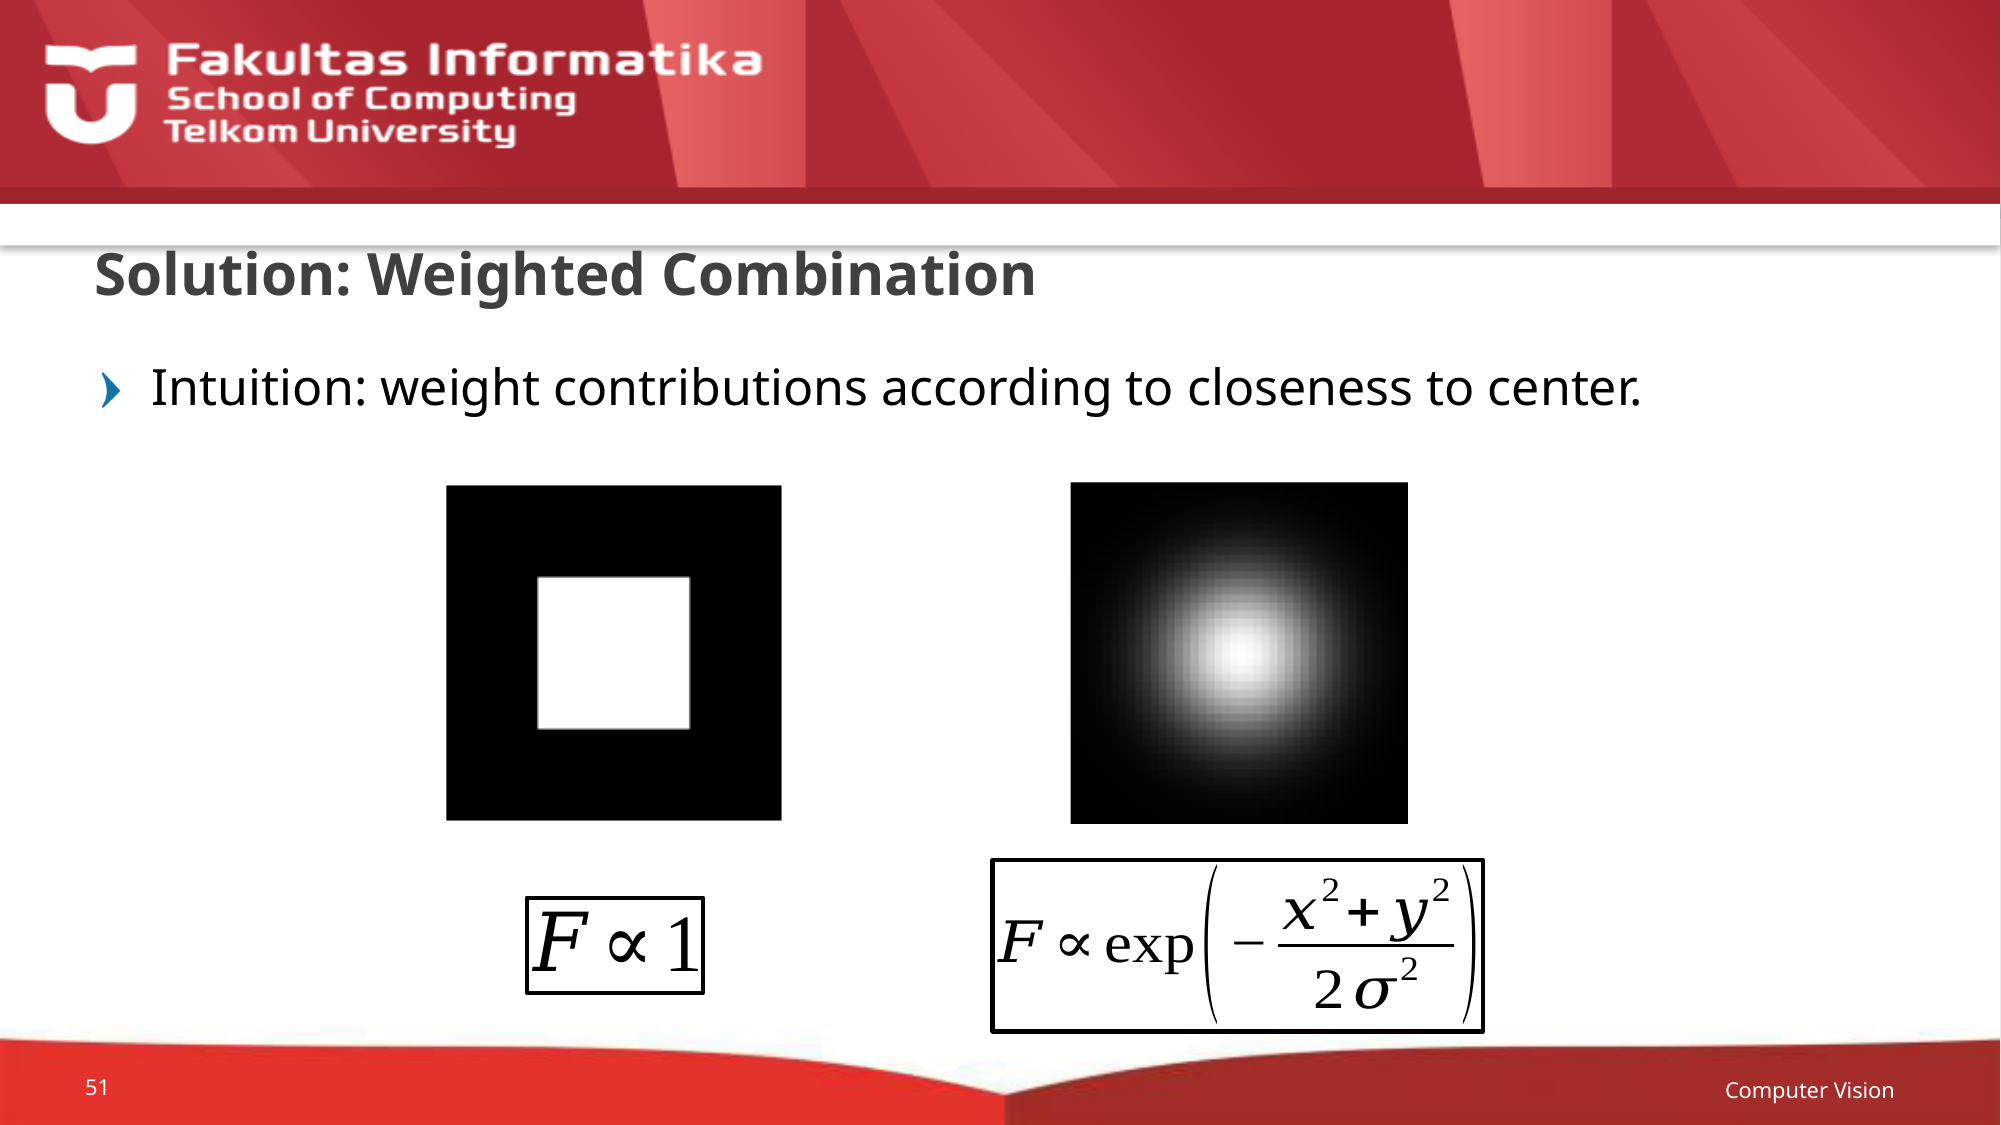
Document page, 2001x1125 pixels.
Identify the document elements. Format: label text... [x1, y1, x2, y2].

picture [1067, 480, 1408, 824]
list Intuition: weight contributions according to closeness to center. [80, 339, 1902, 990]
list Computer Vision [1185, 1058, 1911, 1119]
title Solution: Weighted Combination [79, 219, 1901, 325]
slide_number 51 [85, 1058, 164, 1119]
picture [445, 480, 785, 824]
picture [95, 361, 124, 410]
picture [0, 0, 2001, 1125]
